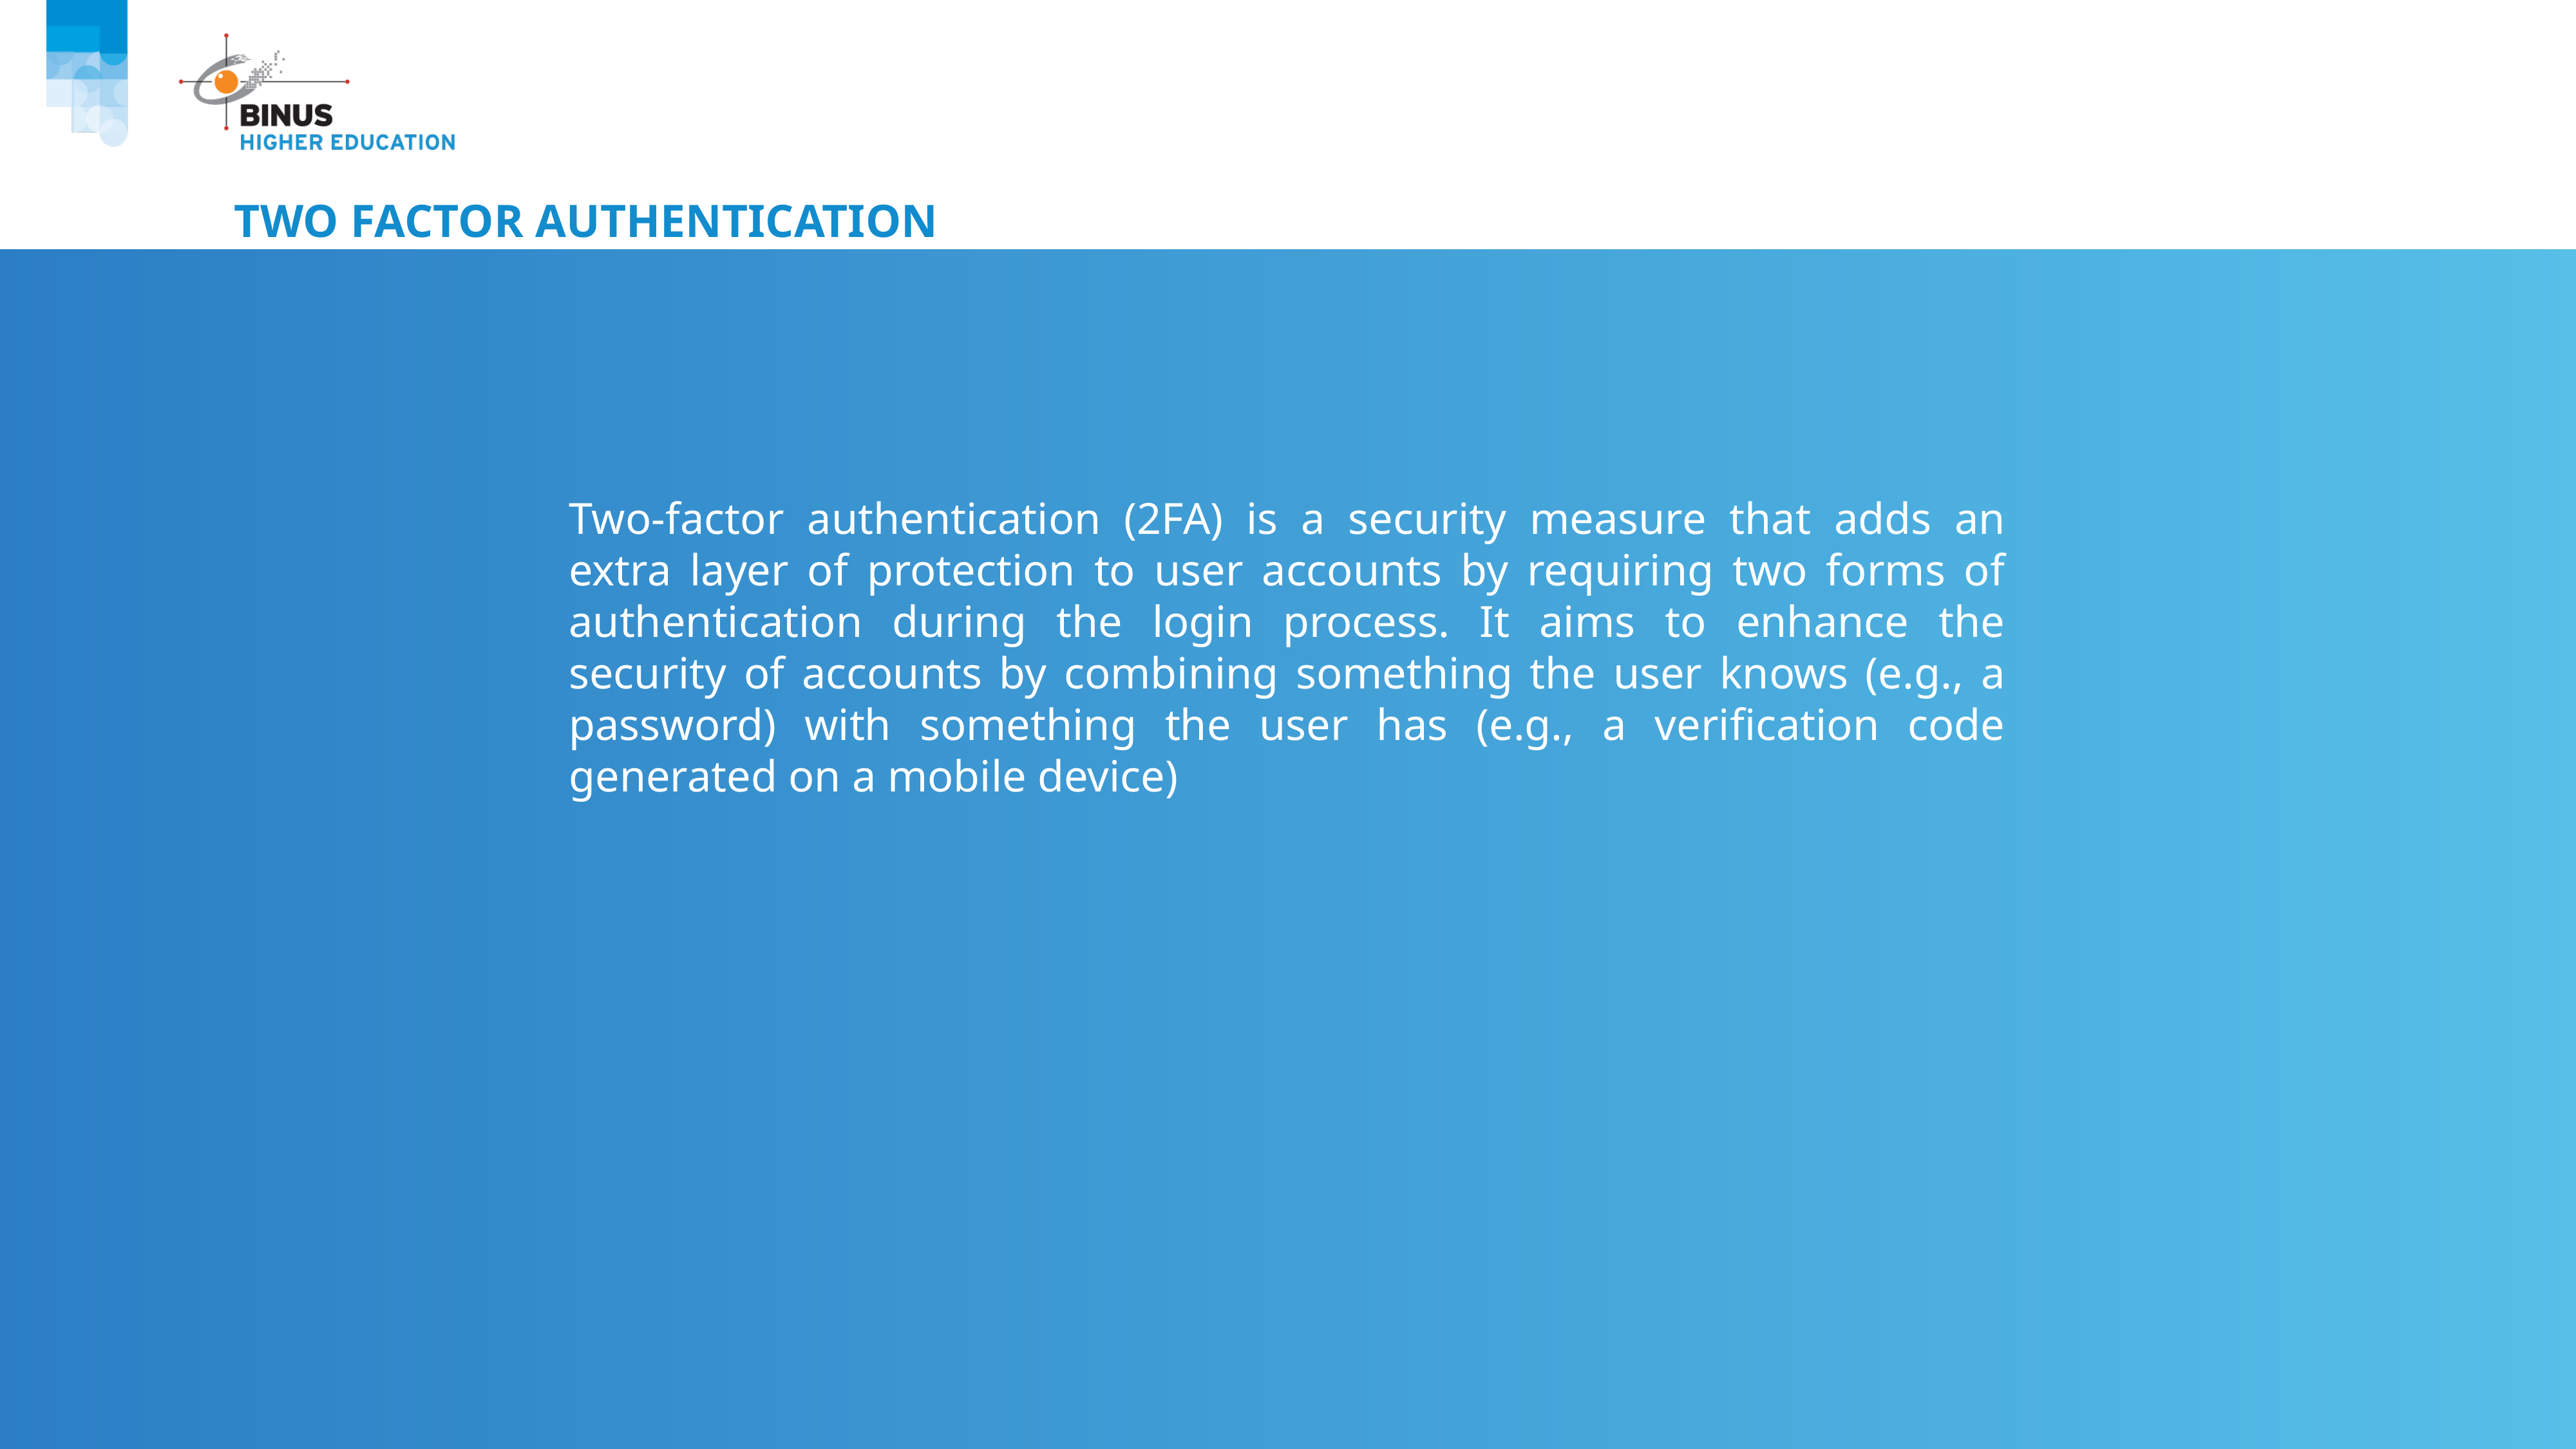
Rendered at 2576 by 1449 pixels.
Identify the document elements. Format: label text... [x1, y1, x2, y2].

title Two Factor Authentication [228, 197, 1784, 252]
list Two-factor authentication (2FA) is a security measure that adds an extra layer of protection to user accounts by requiring two forms of authentication during the login process. It aims to enhance the security of accounts by combining something the user knows (e.g., a password) with something the user has (e.g., a verification code generated on a mobile device) [563, 485, 2013, 964]
picture [46, 0, 455, 154]
